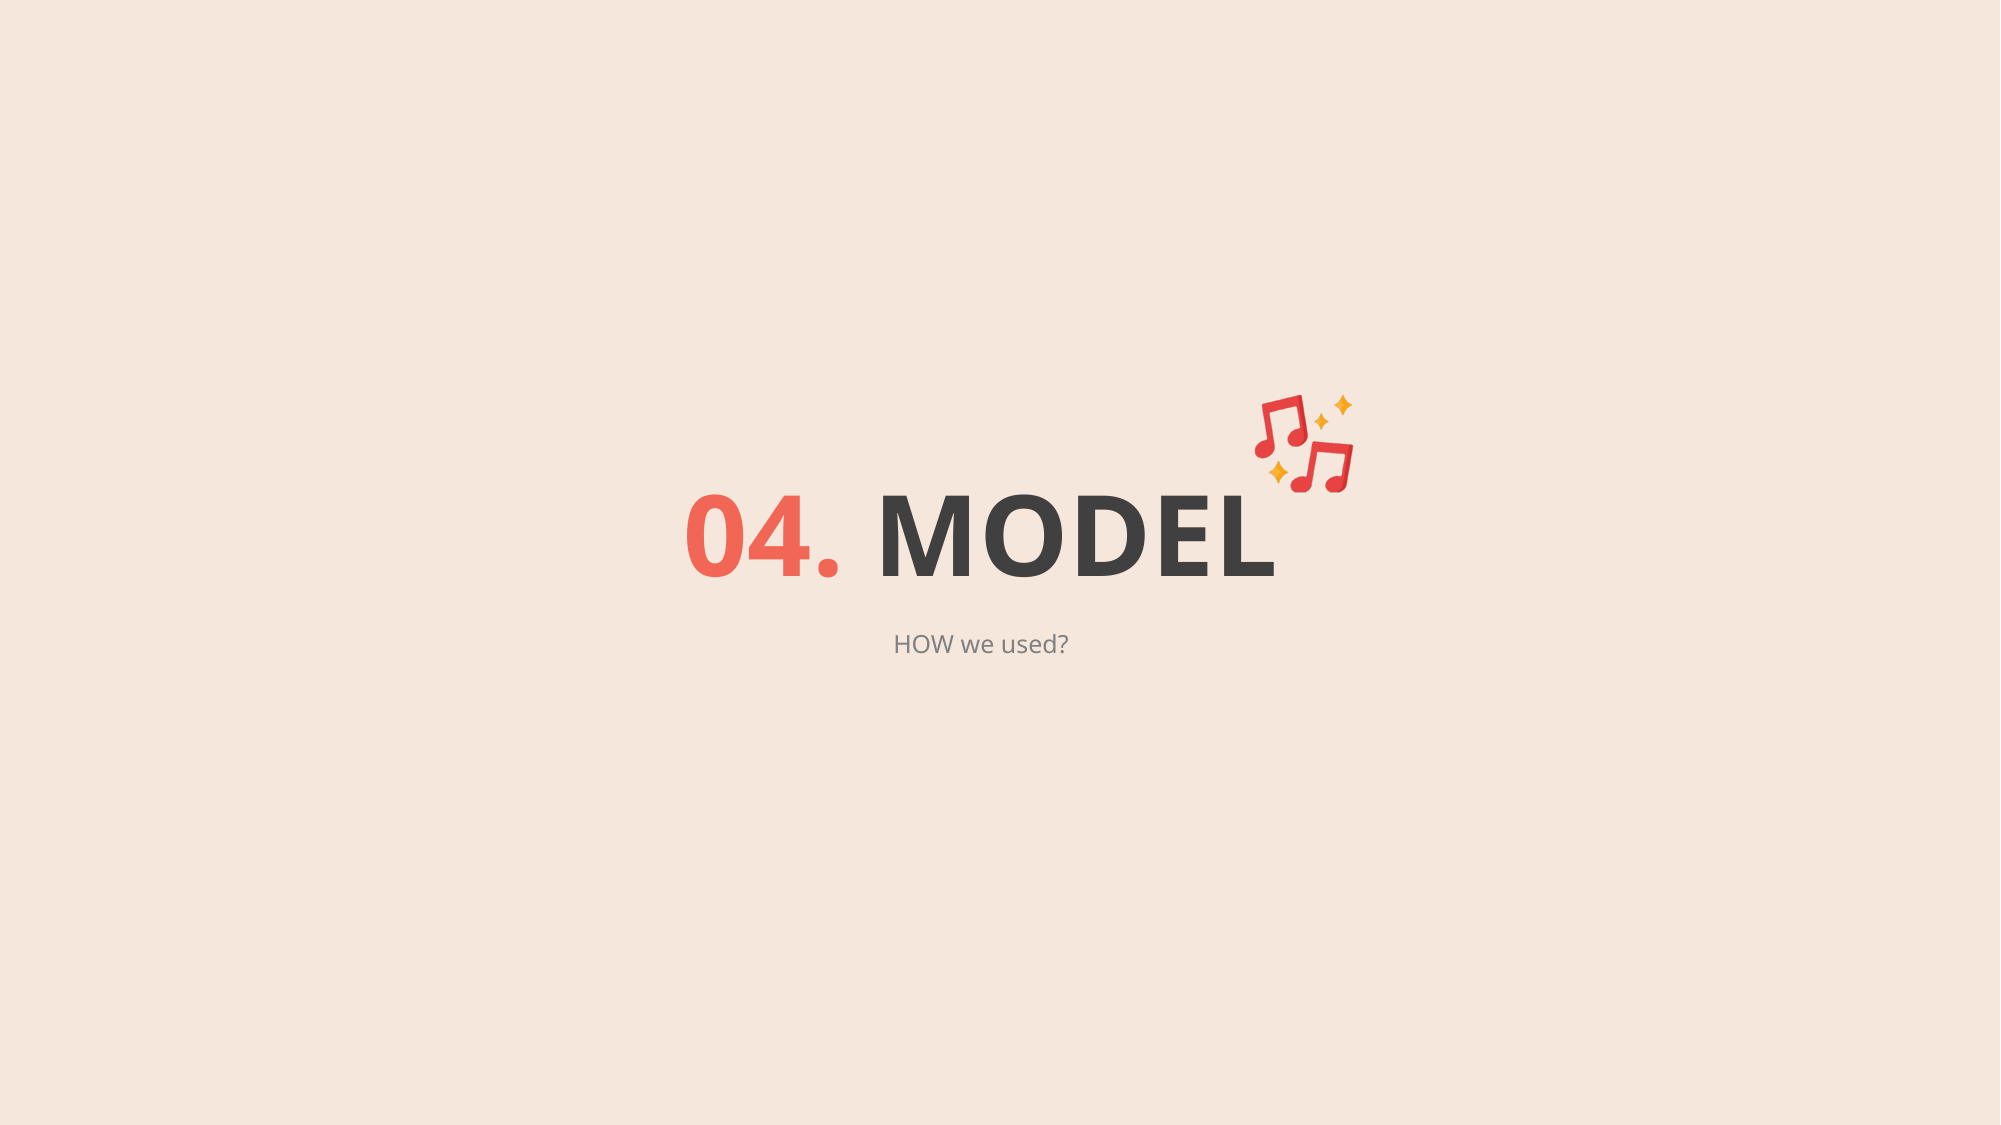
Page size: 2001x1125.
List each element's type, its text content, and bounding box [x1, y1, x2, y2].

picture [1236, 388, 1367, 500]
text_box 04. MODEL HOW we used? [668, 456, 1294, 667]
